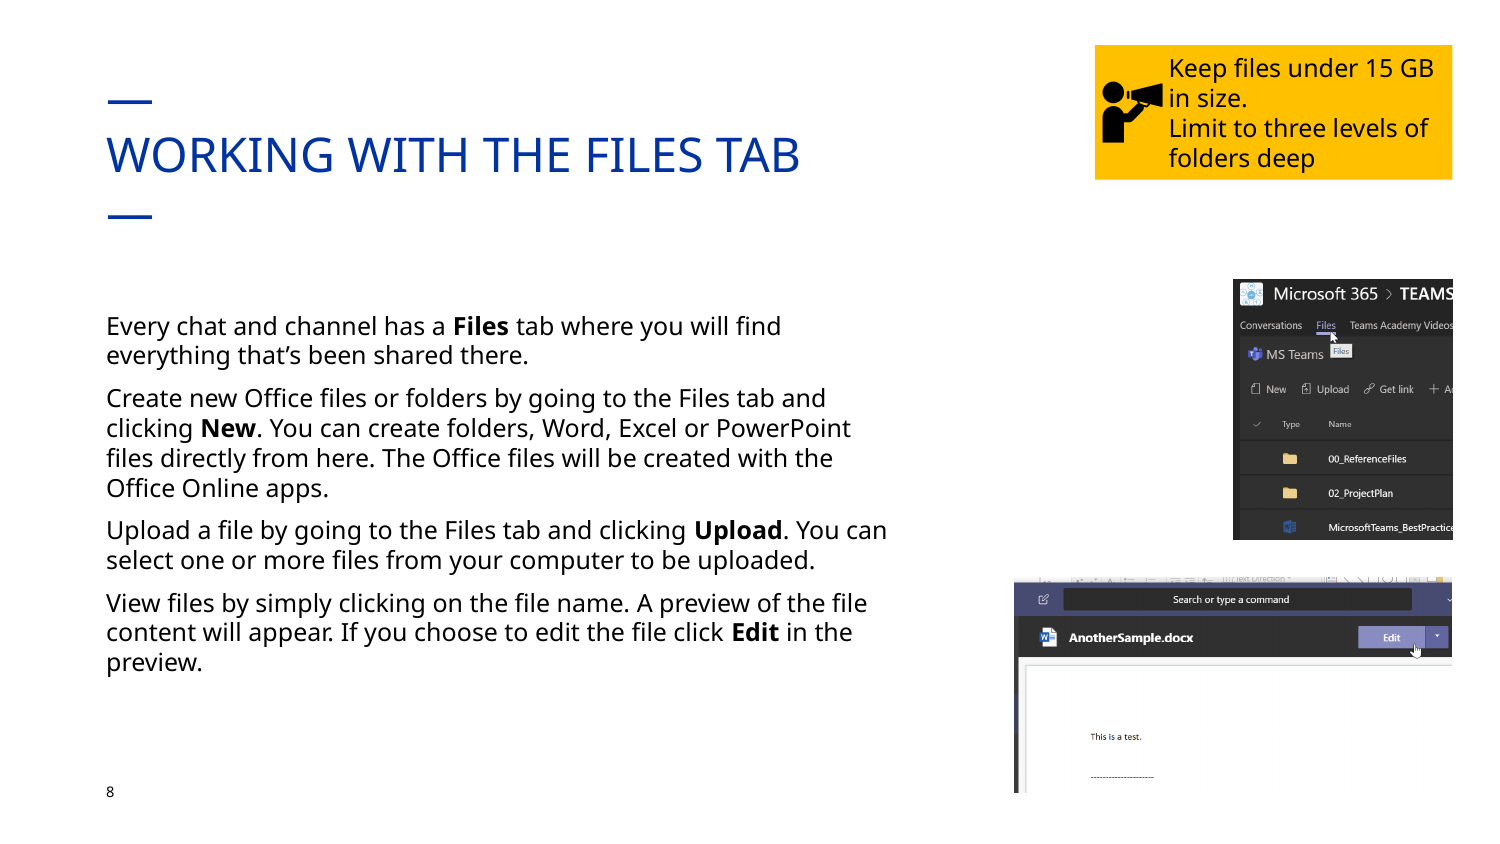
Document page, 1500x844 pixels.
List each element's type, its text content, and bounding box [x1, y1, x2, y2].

picture [1089, 69, 1175, 156]
title ― Working with THE files tab ― [106, 67, 1062, 242]
list Every chat and channel has a Files tab where you will find everything that’s been shared there. Create new Office files or folders by going to the Files tab and clicking New. You can create folders, Word, Excel or PowerPoint files directly from here. The Office files will be created with the Office Online apps. Upload a file by going to the Files tab and clicking Upload. You can select one or more files from your computer to be uploaded. View files by simply clicking on the file name. A preview of the file content will appear. If you choose to edit the file click Edit in the preview. [106, 309, 903, 754]
picture [1232, 279, 1453, 541]
picture [1014, 577, 1452, 794]
text_box Keep files under 15 GB in size. Limit to three levels of folders deep [1093, 43, 1454, 182]
slide_number 8 [106, 784, 197, 802]
